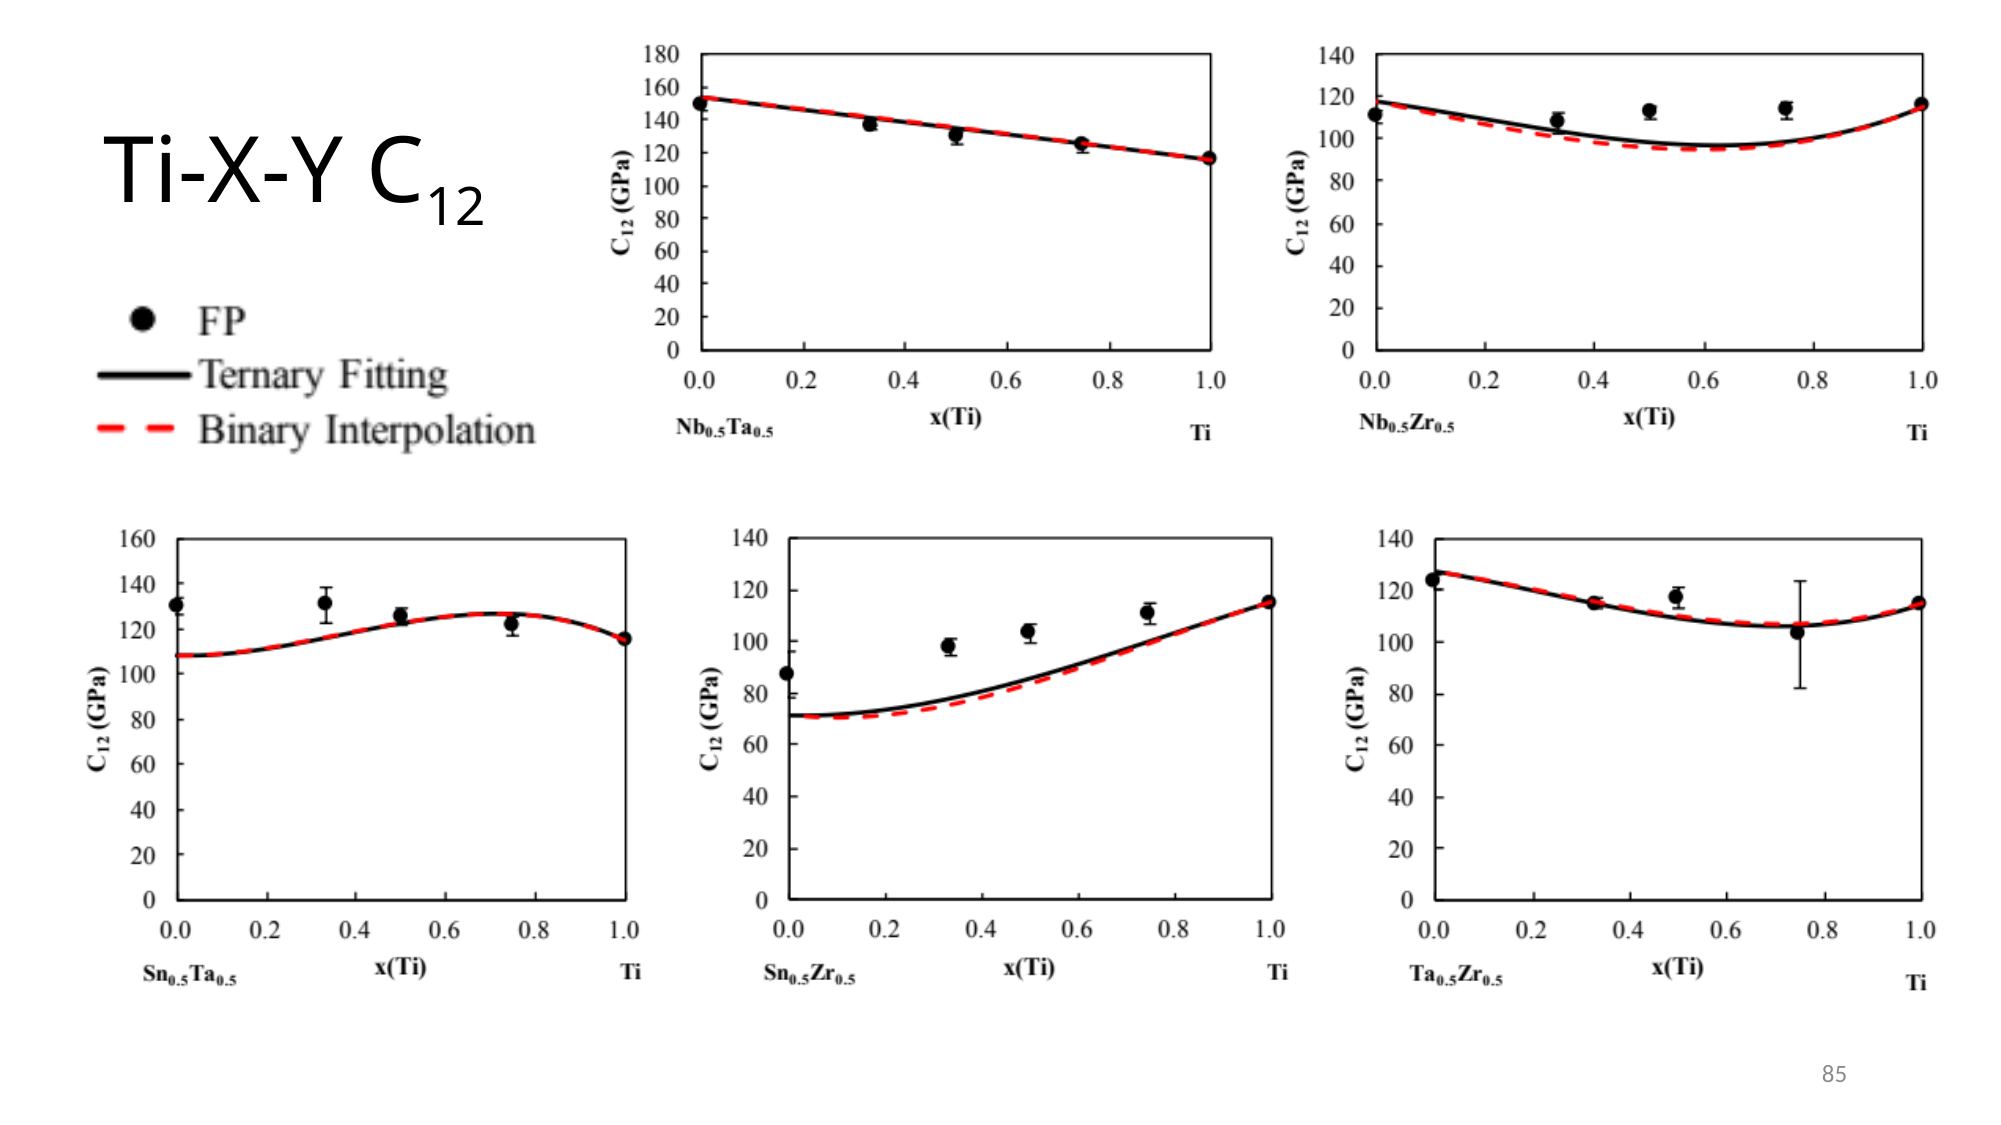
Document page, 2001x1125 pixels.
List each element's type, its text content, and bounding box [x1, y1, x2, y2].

slide_number 85 [1412, 1042, 1863, 1103]
picture [51, 510, 1962, 1008]
title Ti-X-Y C12 [89, 59, 575, 278]
picture [88, 299, 537, 459]
picture [575, 28, 1963, 459]
